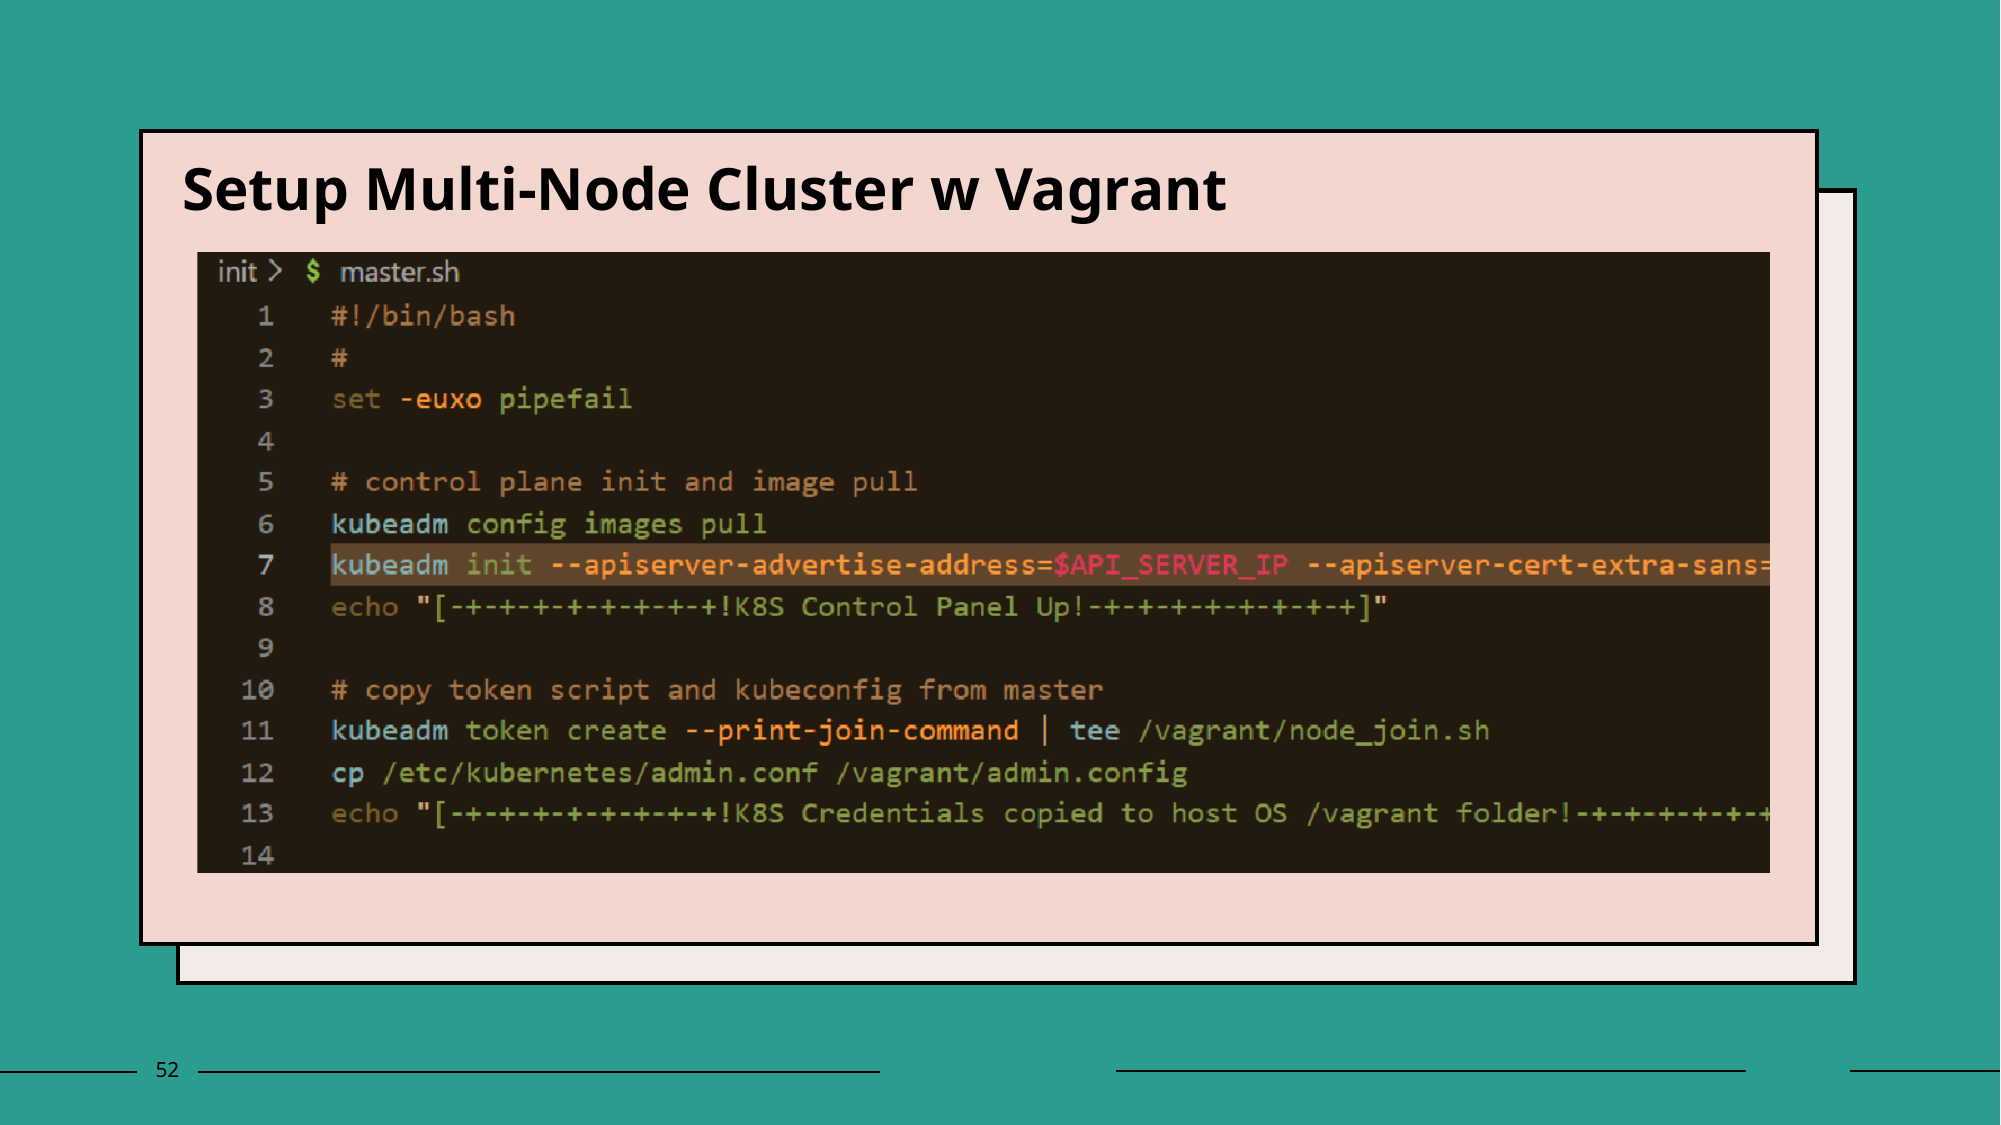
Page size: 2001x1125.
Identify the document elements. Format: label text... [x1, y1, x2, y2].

slide_number 52 [137, 1050, 198, 1091]
text_box Setup Multi-Node Cluster w Vagrant [167, 144, 1262, 230]
picture [197, 252, 1770, 873]
